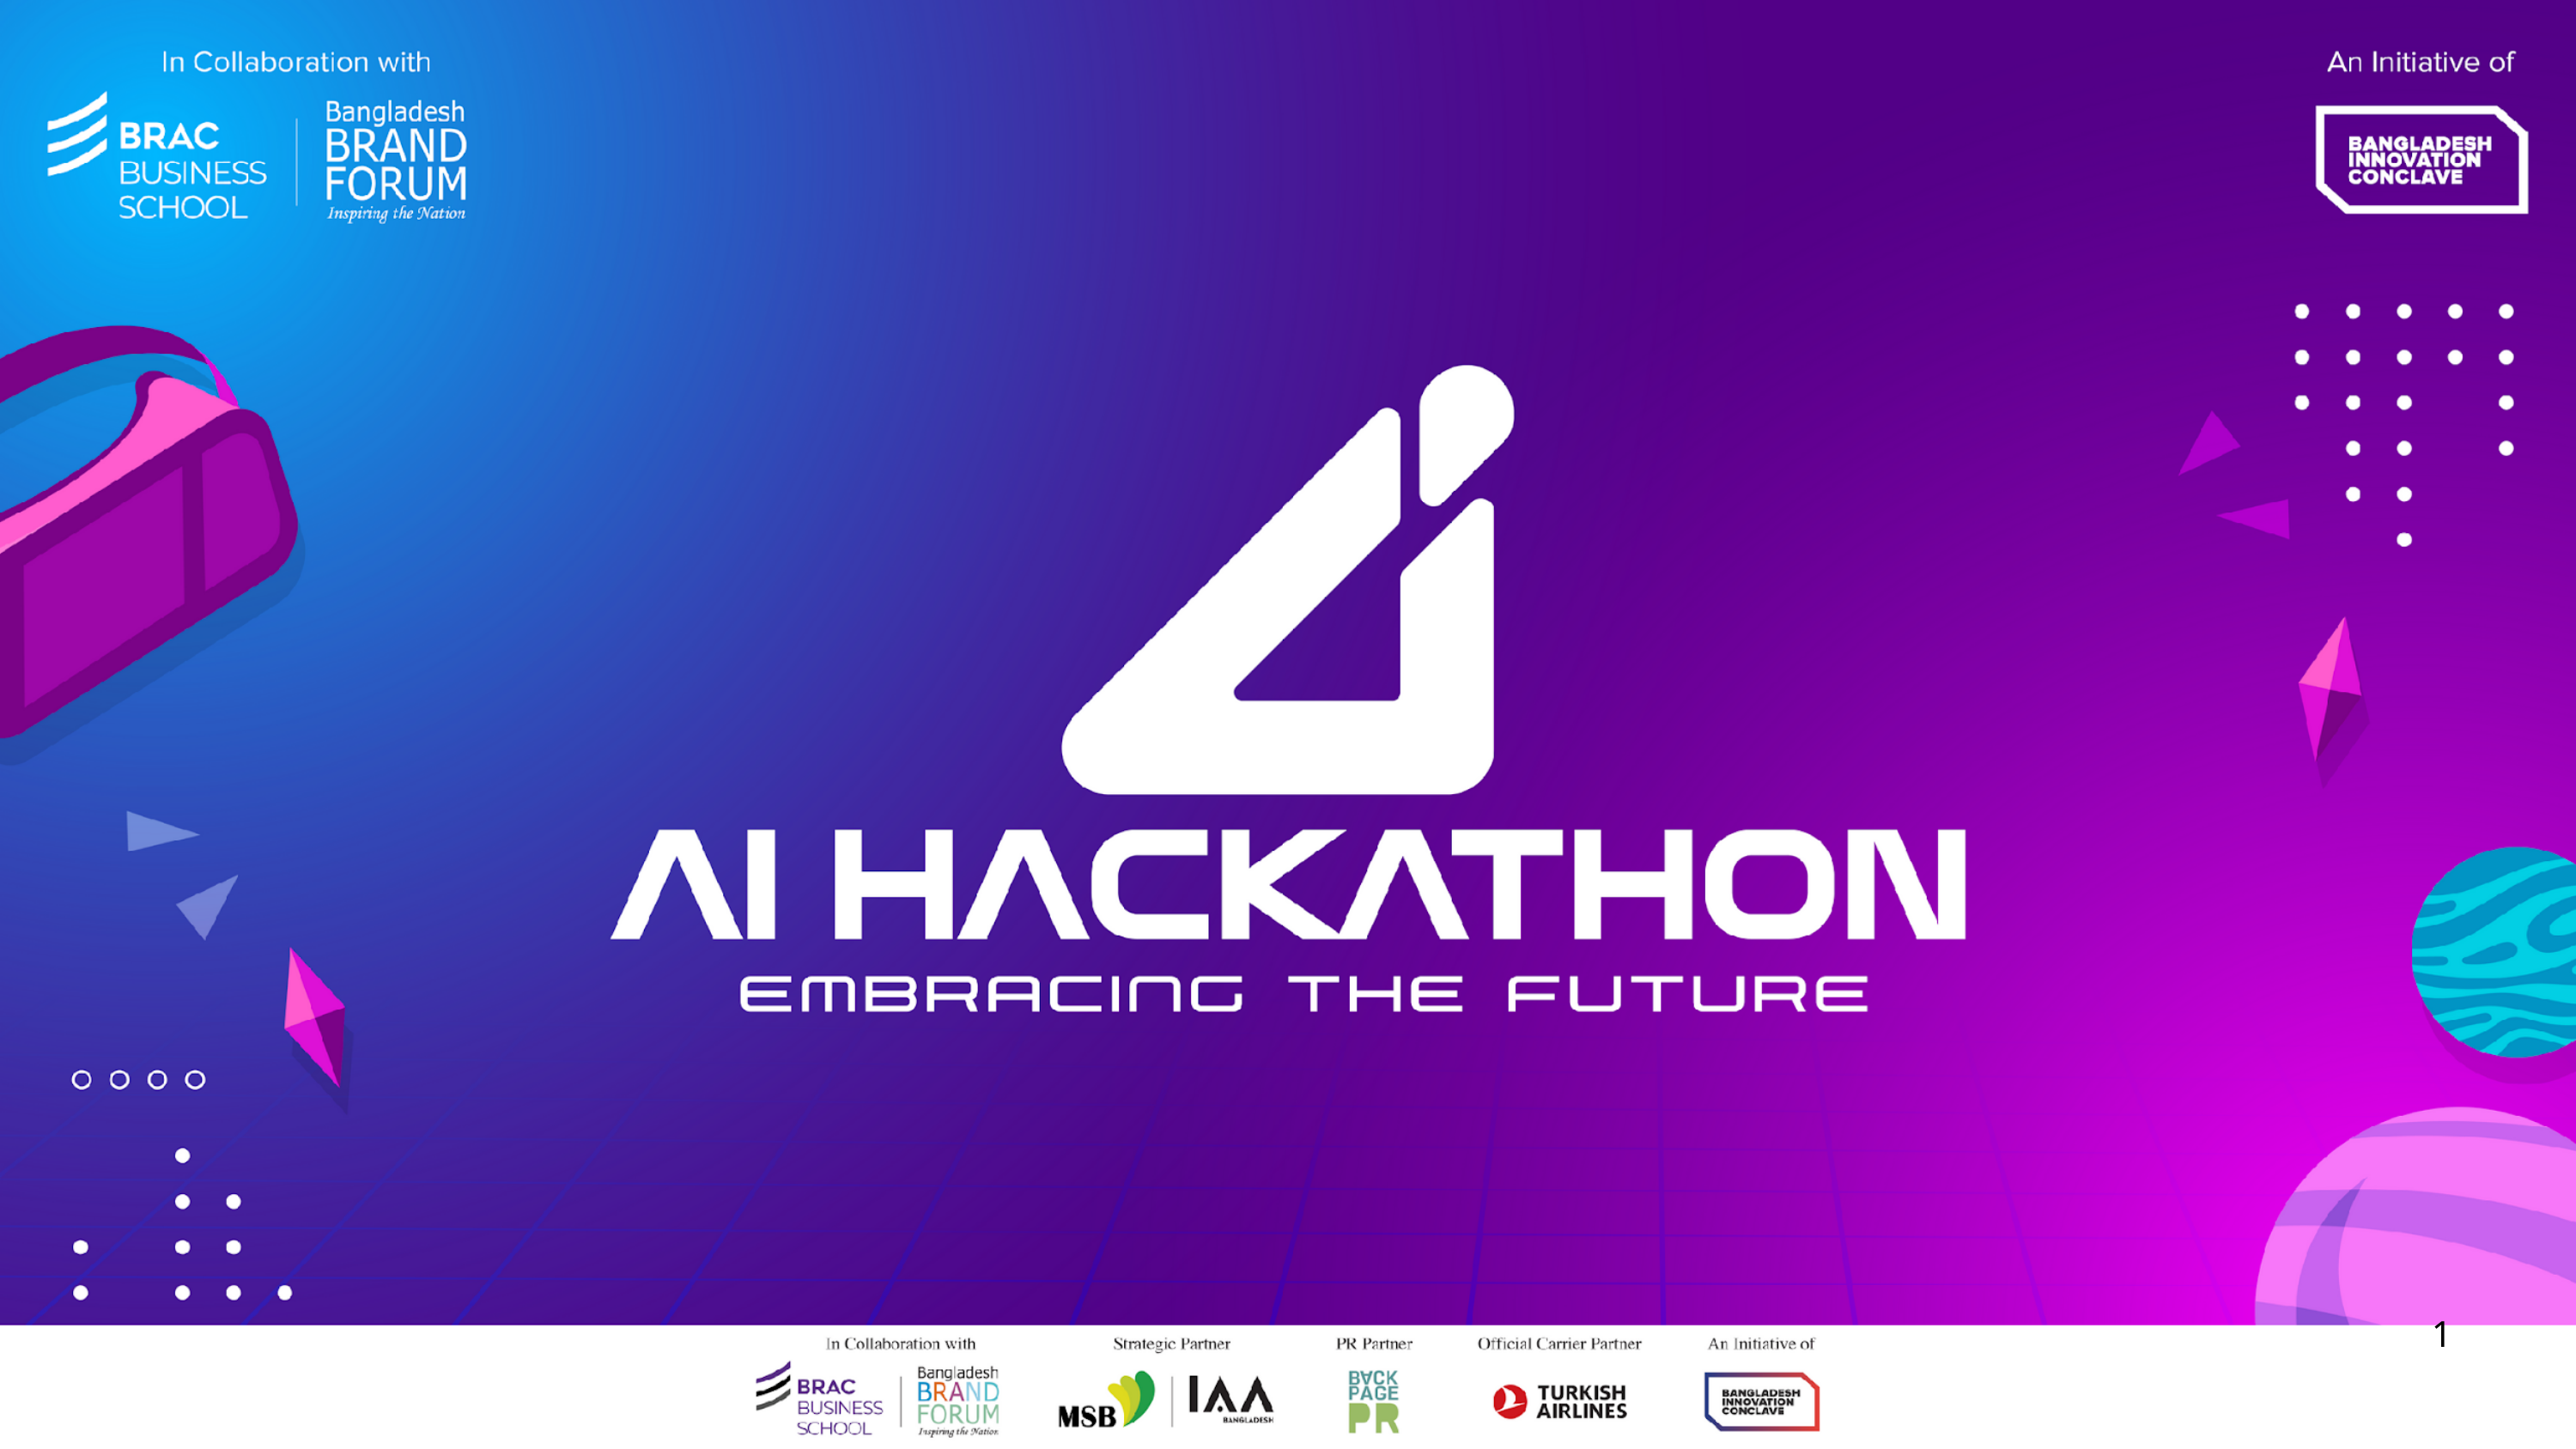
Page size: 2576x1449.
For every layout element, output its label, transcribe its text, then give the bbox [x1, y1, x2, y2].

text_box [0, 0, 2576, 1449]
text_box 1 [2431, 1294, 2453, 1355]
